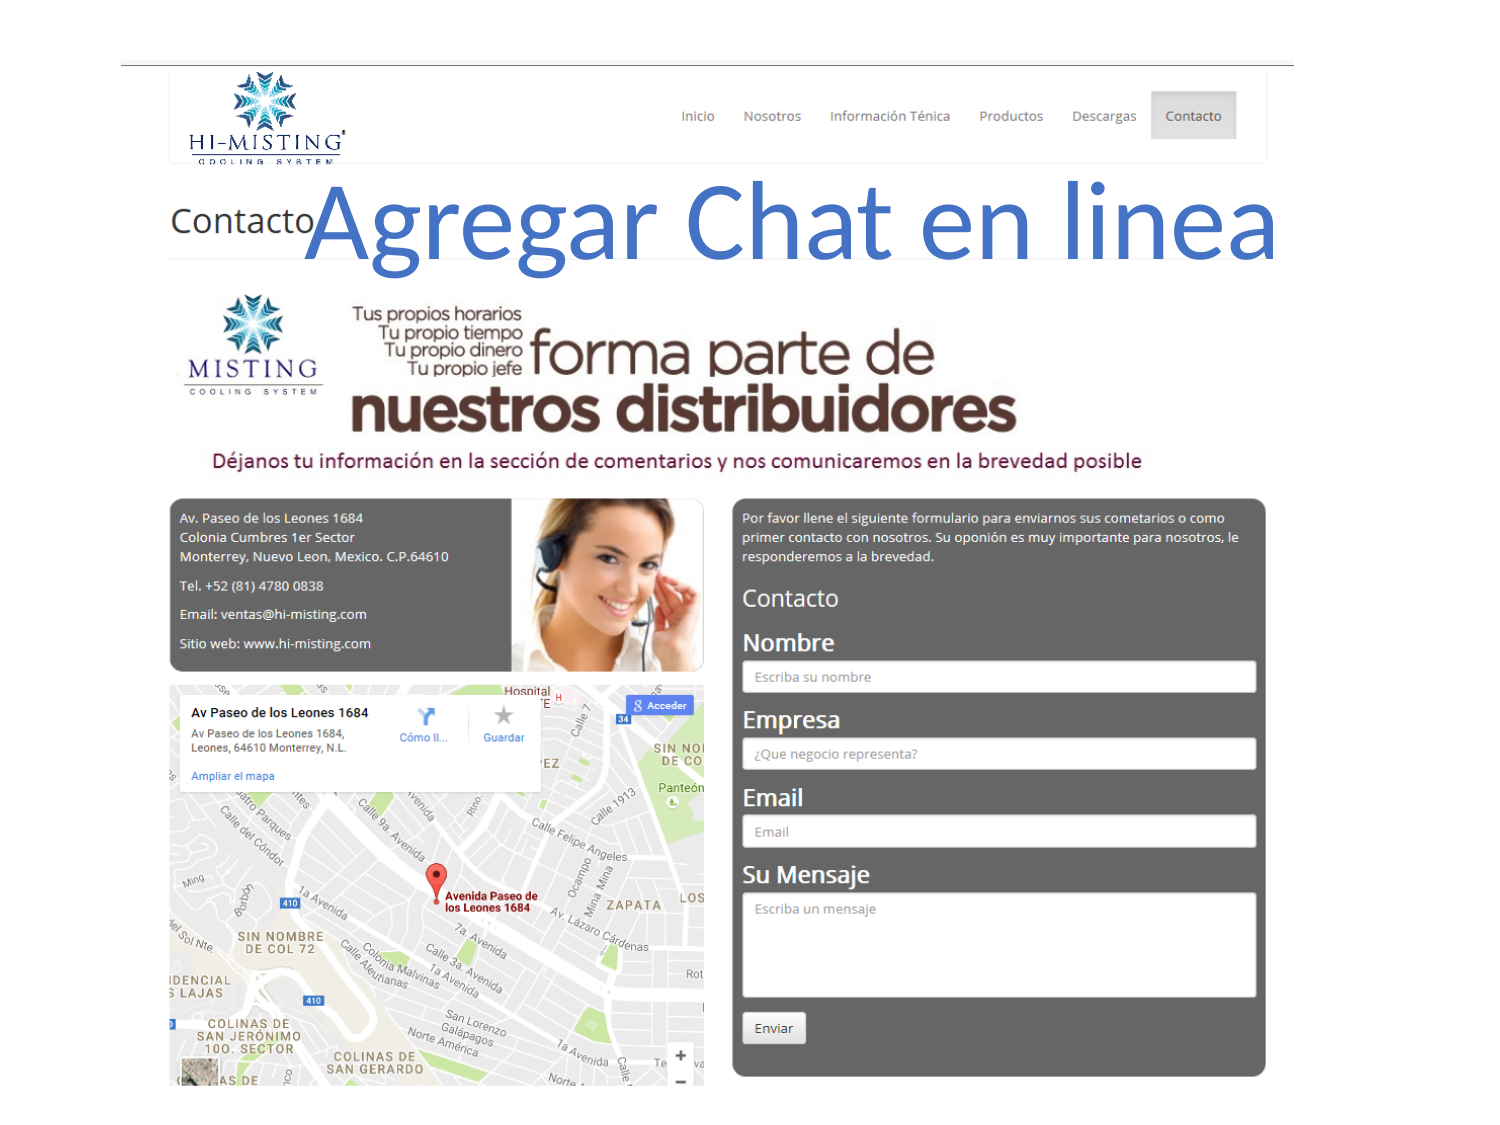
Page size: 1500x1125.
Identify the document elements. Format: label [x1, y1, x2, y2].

picture [121, 60, 1294, 1105]
